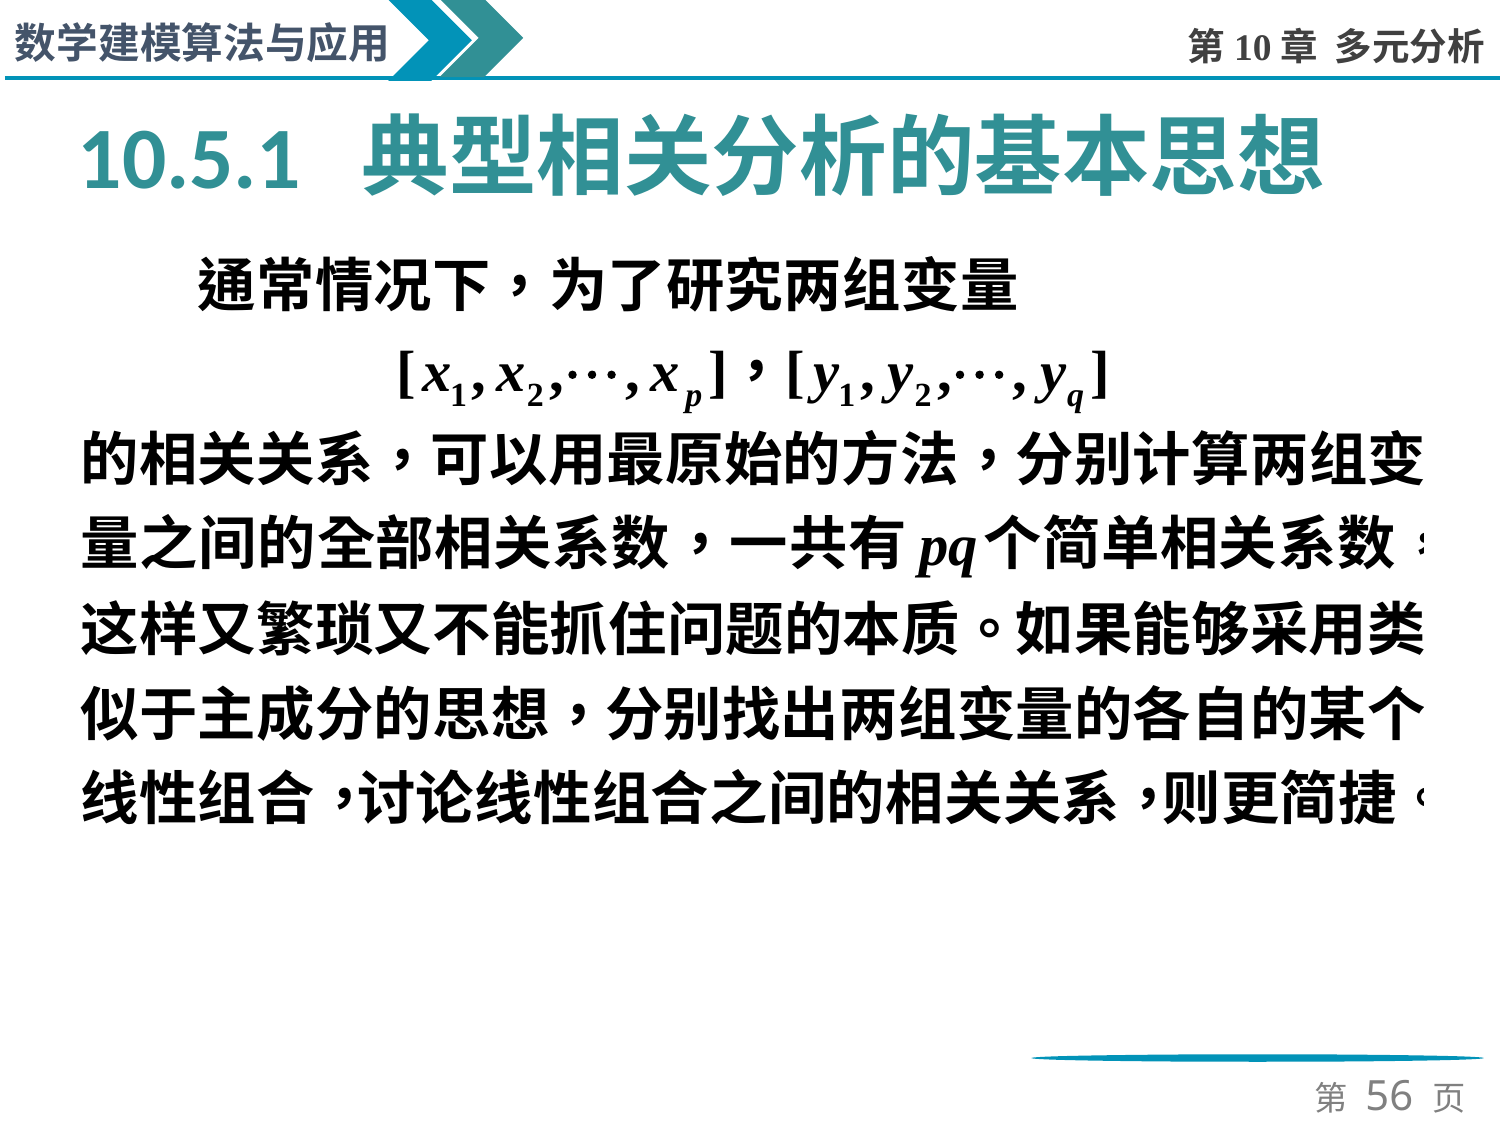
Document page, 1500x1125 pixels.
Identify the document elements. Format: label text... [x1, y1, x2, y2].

text_box 10.5.1 典型相关分析的基本思想 [63, 94, 1420, 214]
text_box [80, 246, 1424, 878]
